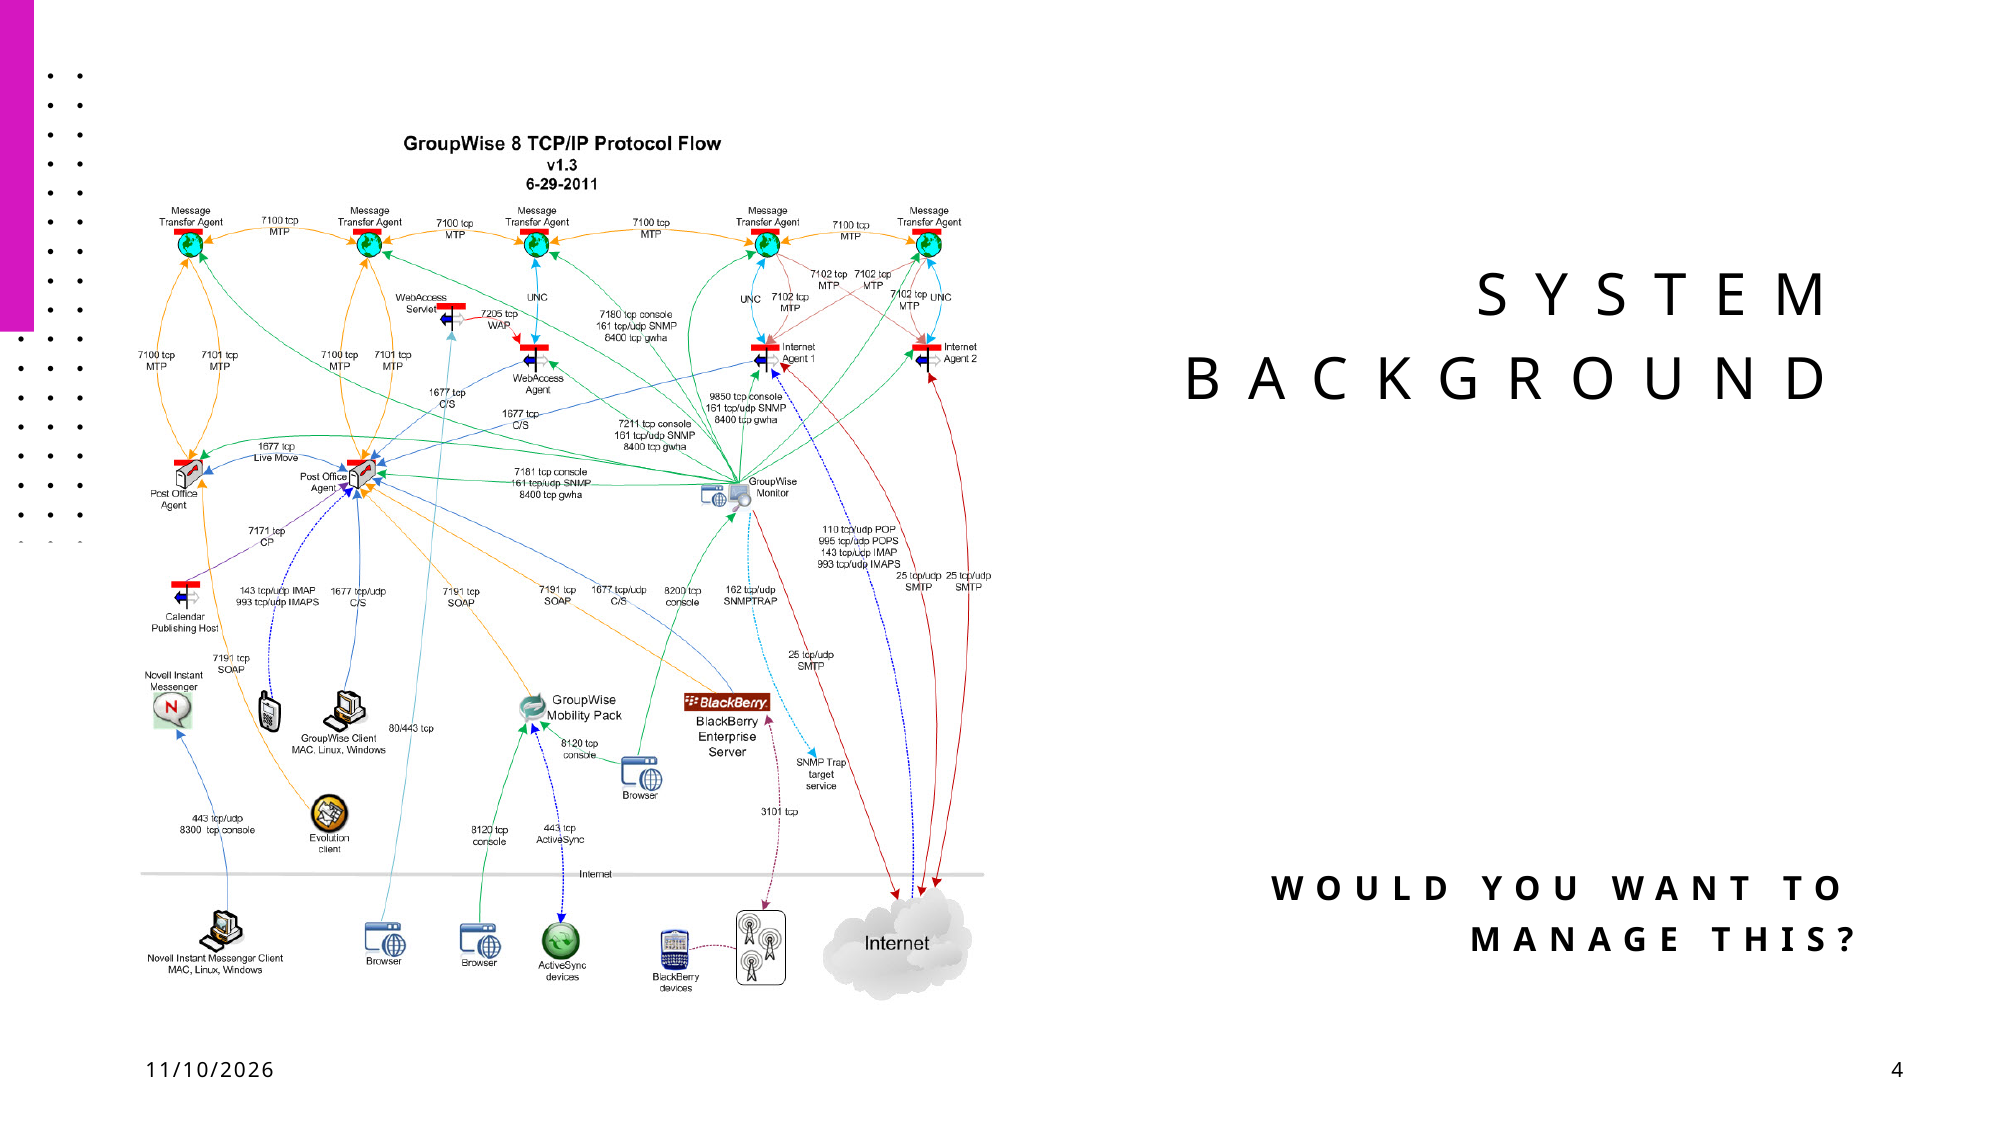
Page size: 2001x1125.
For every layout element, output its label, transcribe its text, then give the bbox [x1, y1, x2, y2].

picture [6, 61, 94, 543]
picture [131, 120, 992, 1006]
subtitle Would you want to manage this? [1127, 847, 1869, 994]
slide_number 4 [1831, 1040, 1919, 1101]
title System Background [1127, 235, 1869, 718]
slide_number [130, 1040, 581, 1101]
